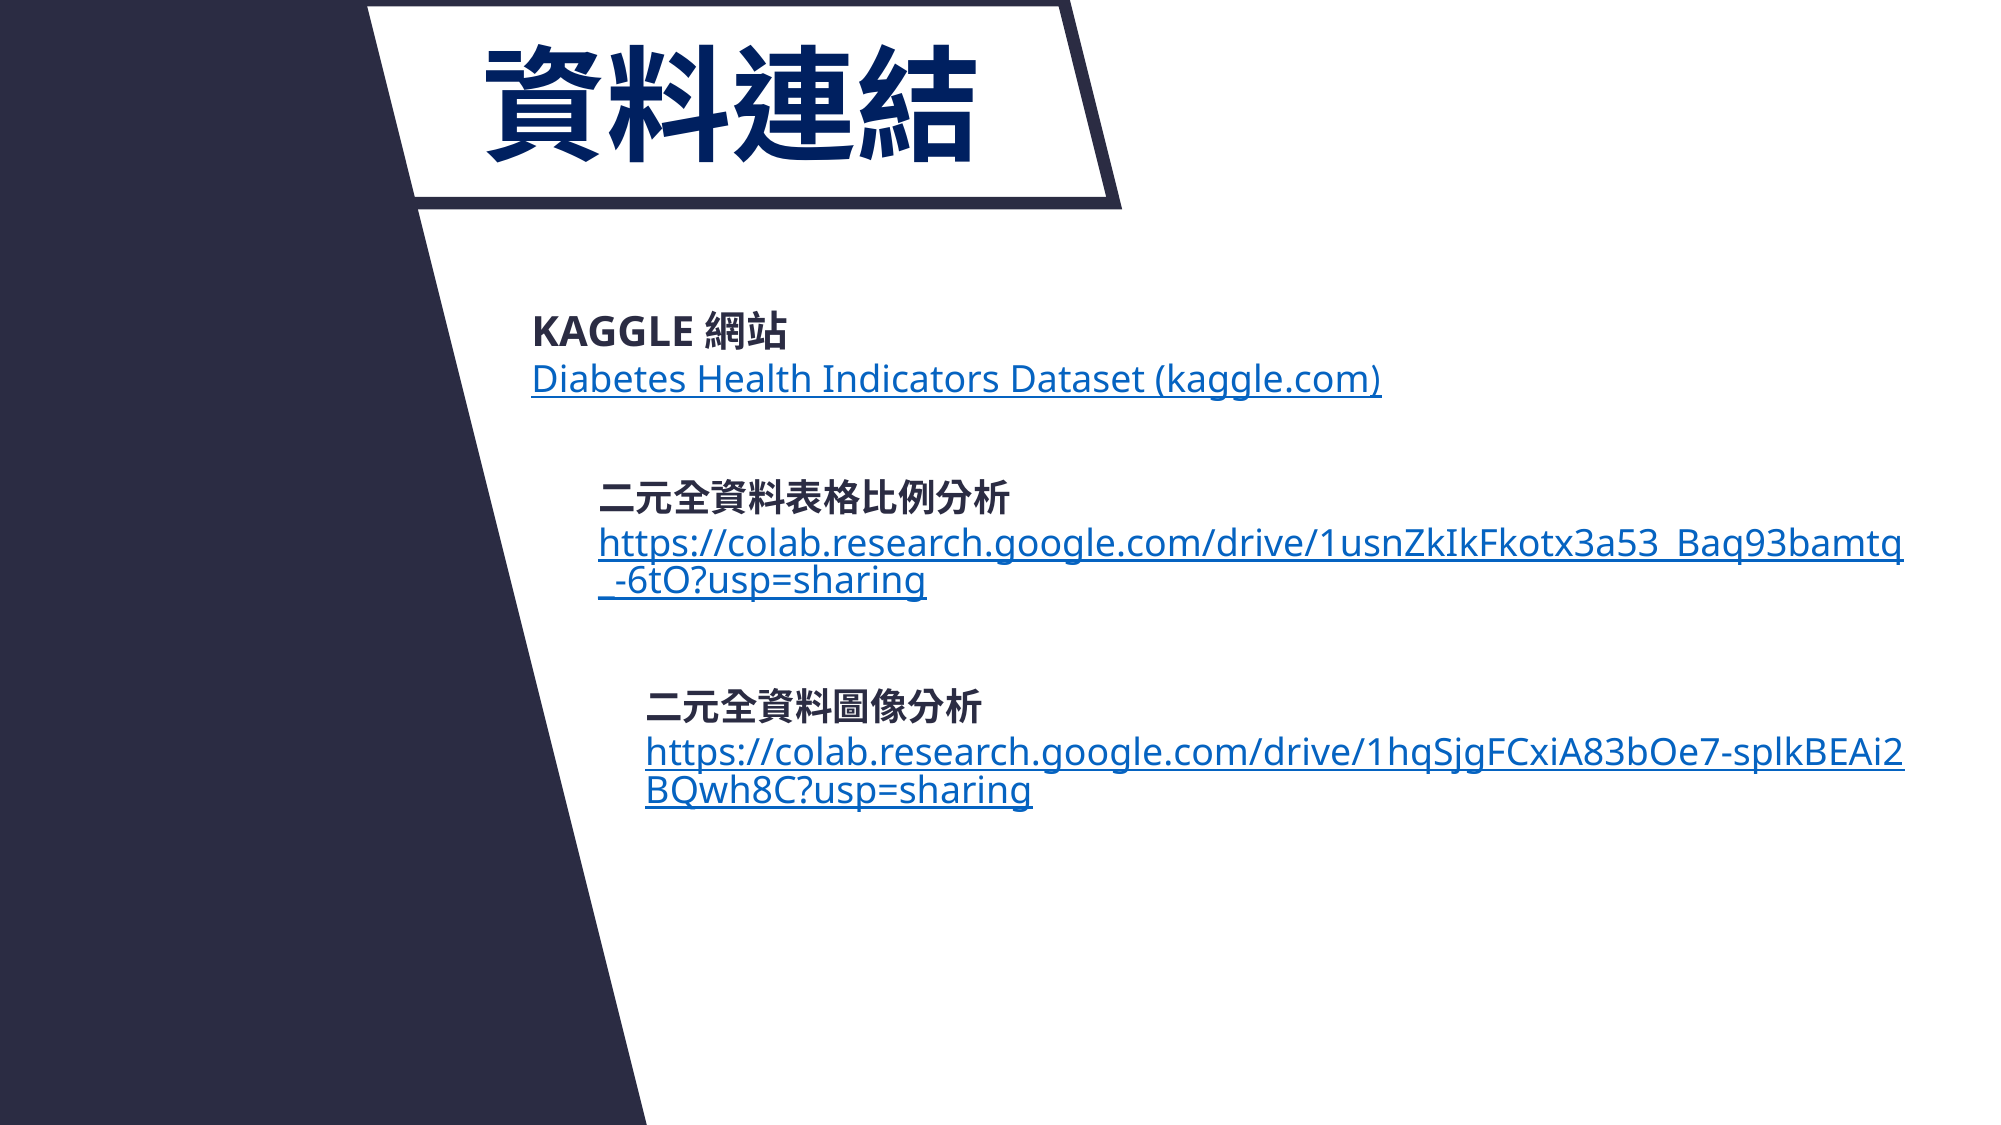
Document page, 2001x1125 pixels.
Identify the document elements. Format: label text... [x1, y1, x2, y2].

text_box 資料連結 [367, 0, 1116, 205]
text_box 二元全資料表格比例分析https://colab.research.google.com/drive/1usnZkIkFkotx3a53_Baq93bamtq_-6tO?usp=sharing [583, 466, 1921, 578]
text_box KAGGLE網站 Diabetes Health Indicators Dataset (kaggle.com) [516, 297, 1854, 414]
text_box 二元全資料圖像分析https://colab.research.google.com/drive/1hqSjgFCxiA83bOe7-splkBEAi2BQwh8C?usp=sharing [630, 675, 1930, 787]
text_box [0, 0, 648, 1125]
